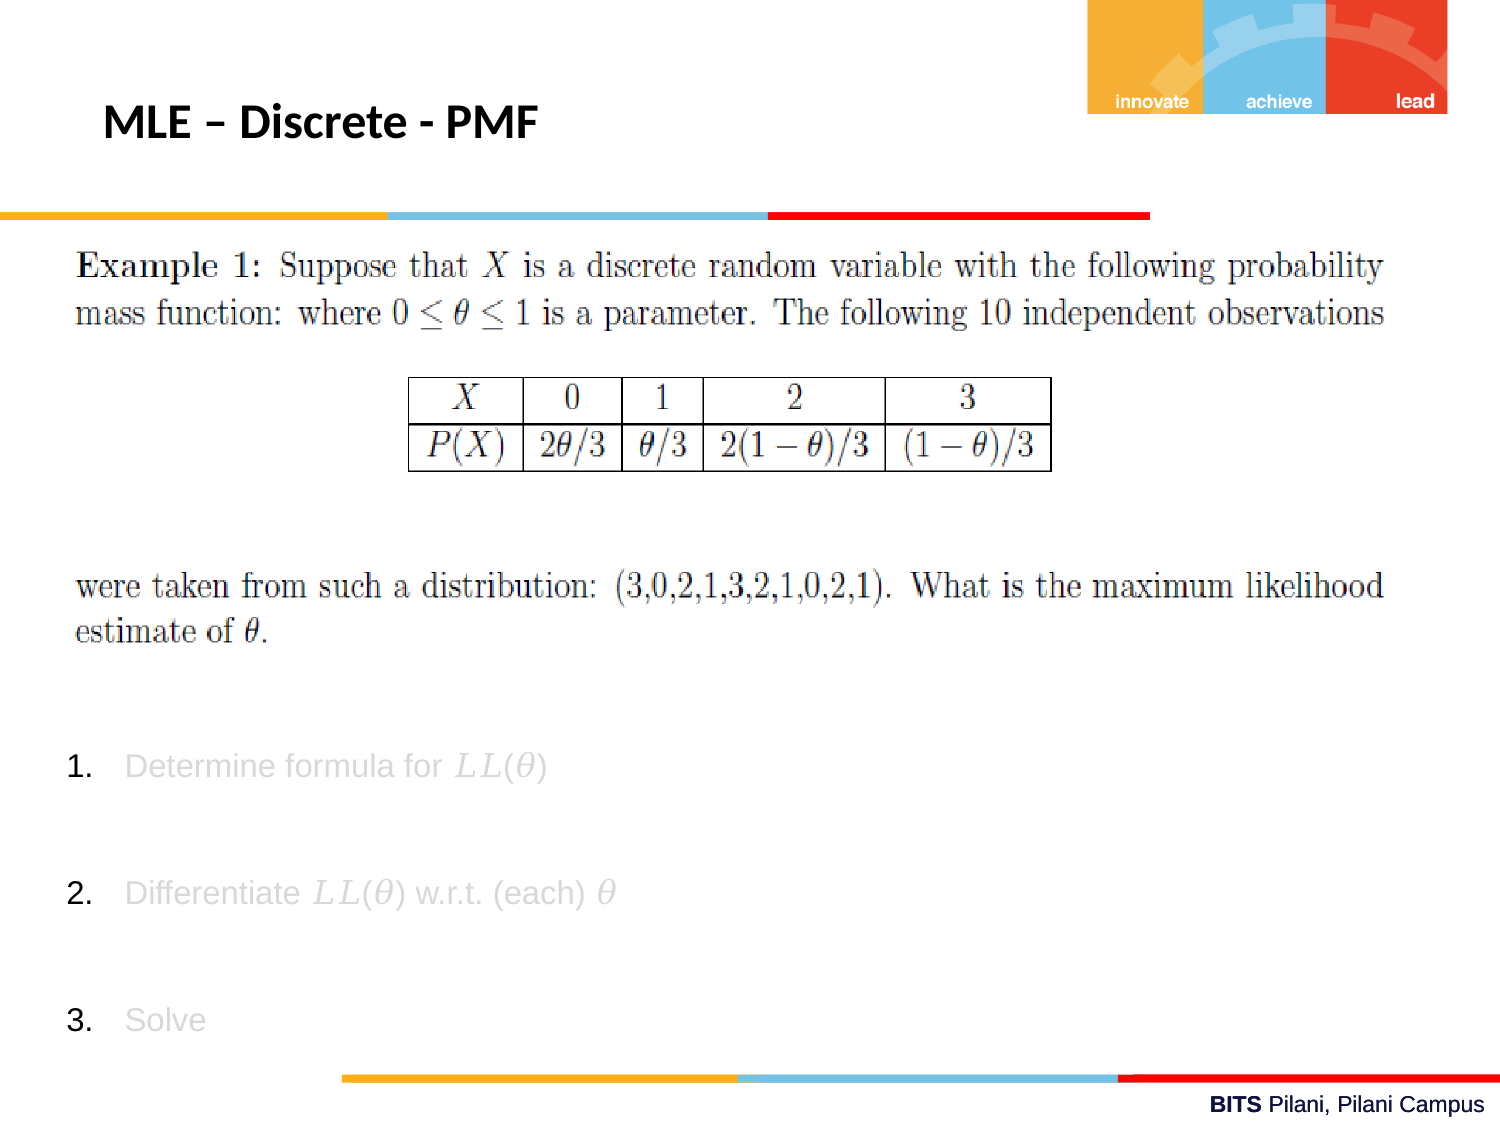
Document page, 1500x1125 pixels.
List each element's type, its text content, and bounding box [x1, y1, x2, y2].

picture [1087, 0, 1448, 114]
picture [74, 237, 1388, 651]
list Determine formula for 𝐿𝐿(𝜃) Differentiate 𝐿𝐿(𝜃) w.r.t. (each) 𝜃 Solve [12, 657, 675, 1051]
list MLE – Discrete - PMF [50, 24, 1088, 213]
